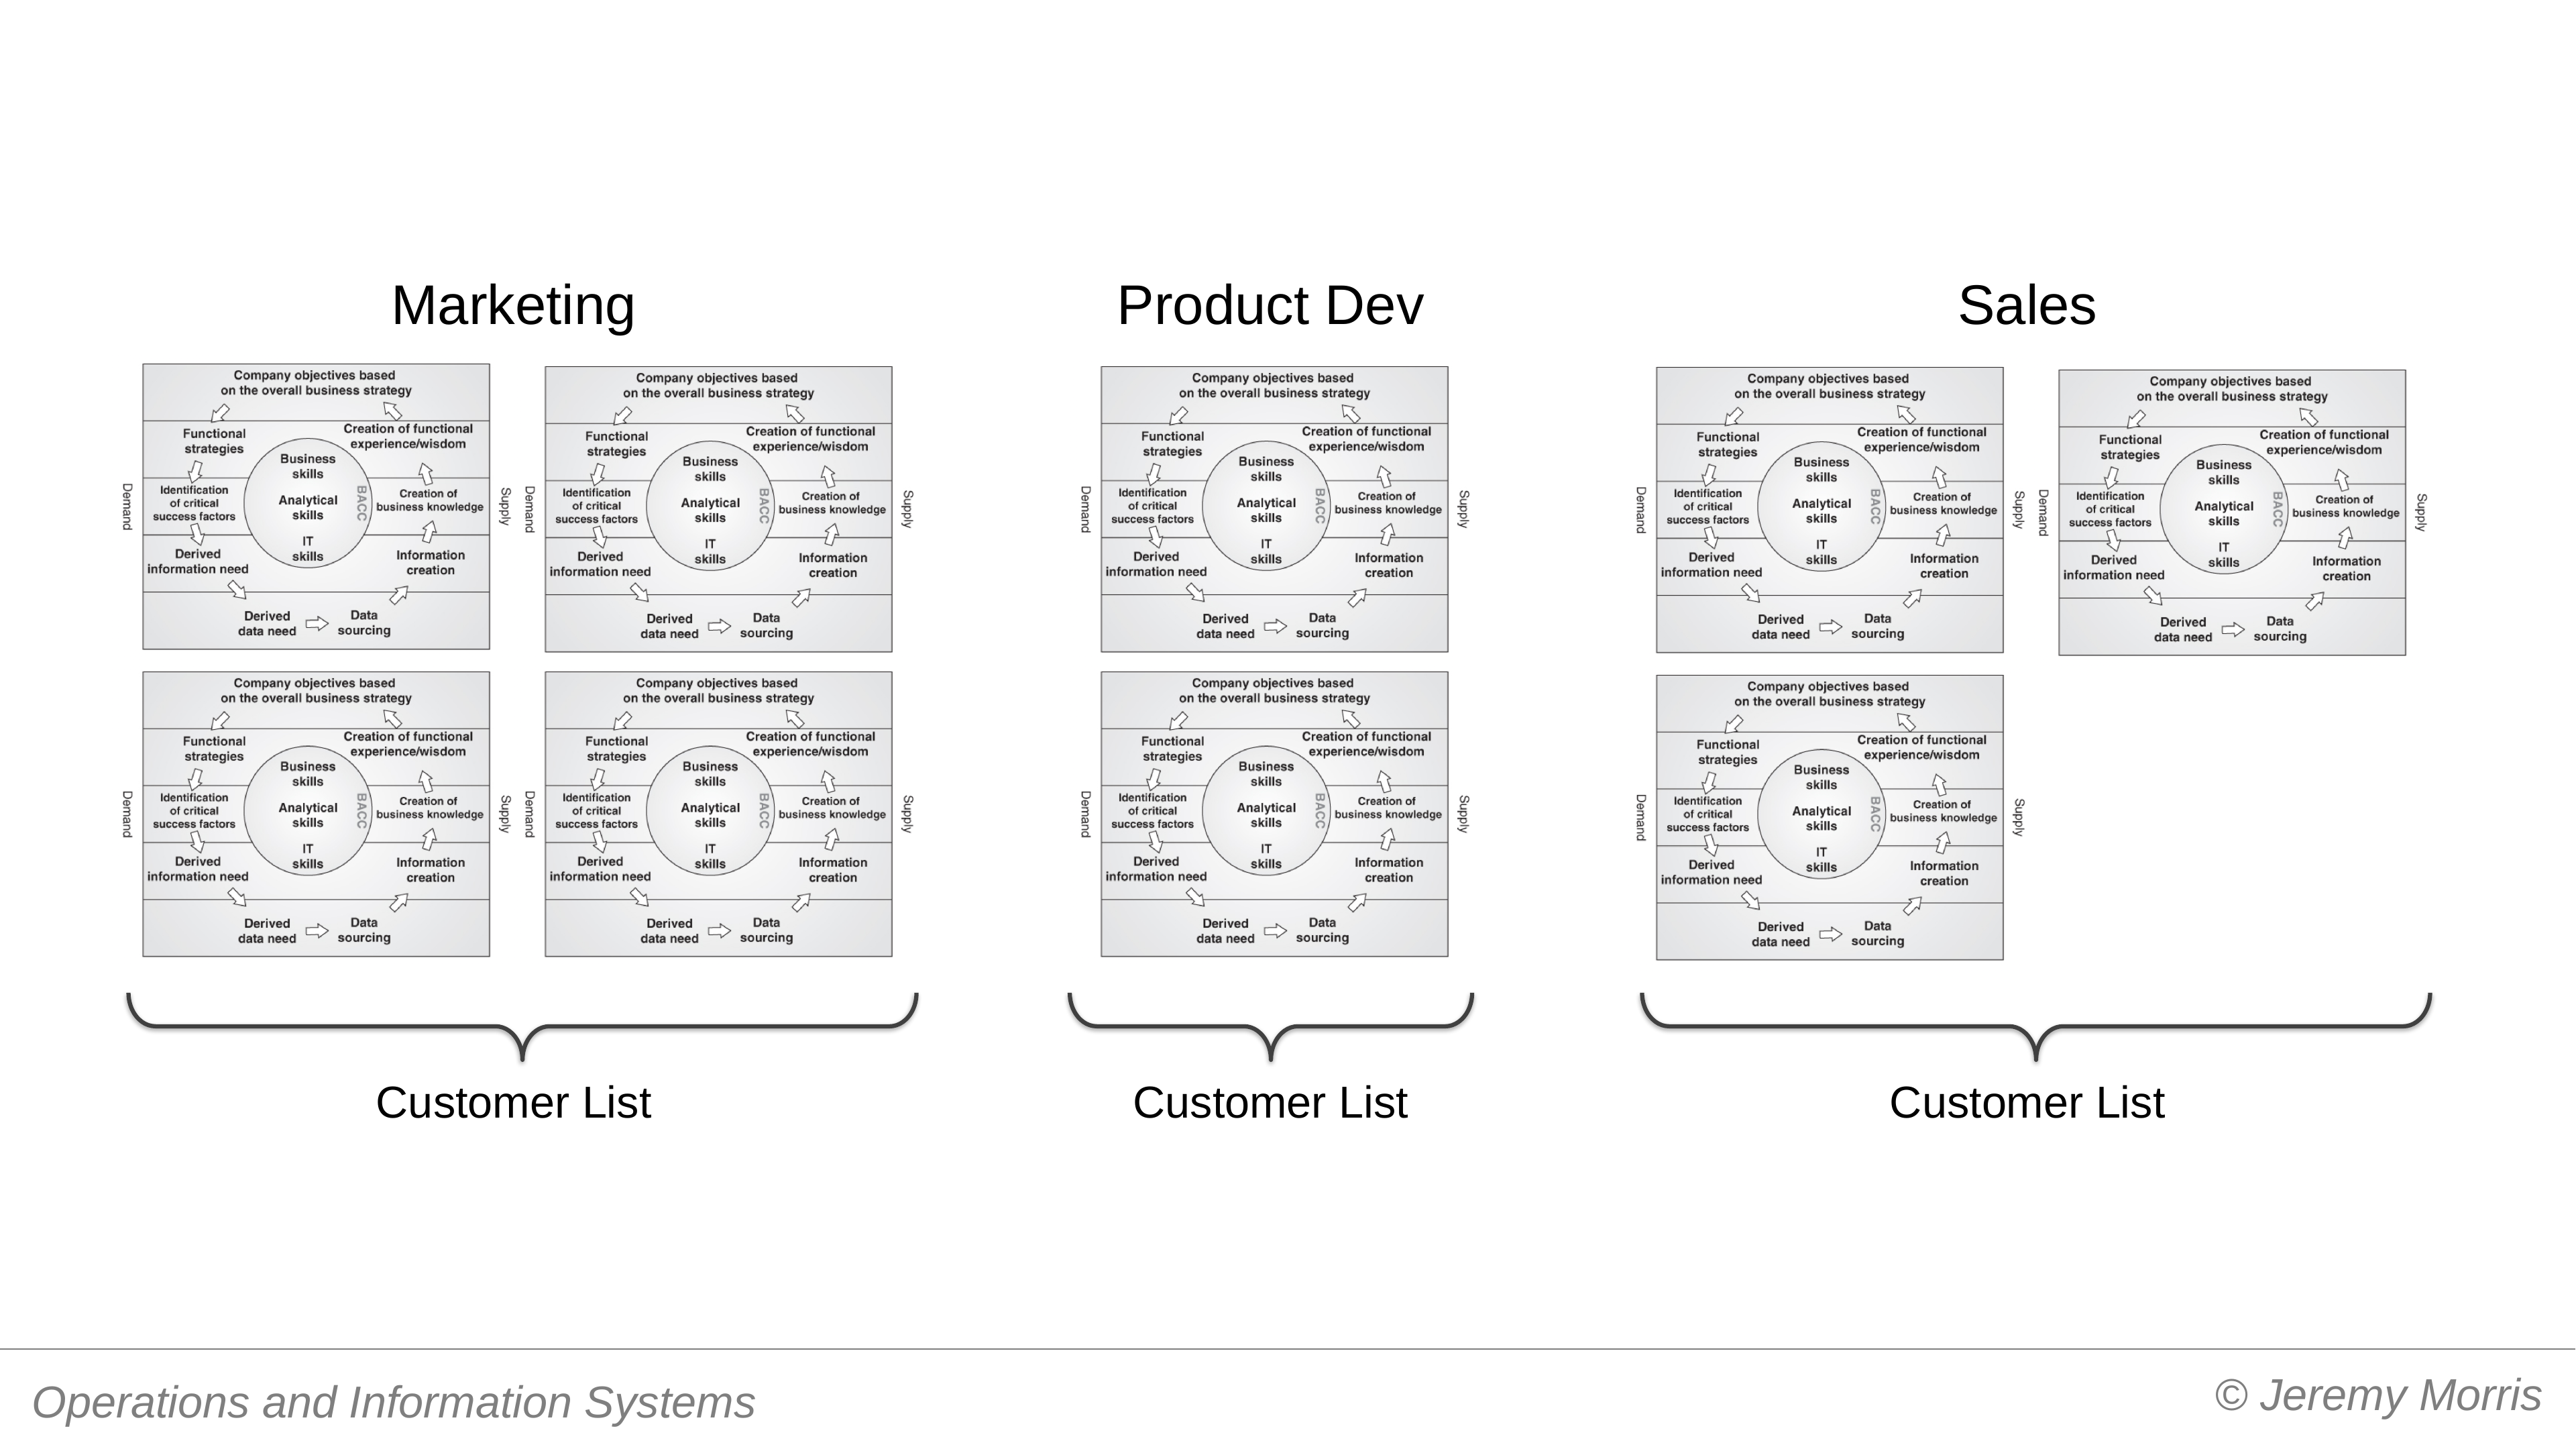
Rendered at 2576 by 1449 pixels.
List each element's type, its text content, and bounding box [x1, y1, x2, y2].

text_box Customer List [1730, 1068, 2326, 1132]
text_box Sales [1625, 263, 2430, 341]
text_box [127, 992, 918, 1061]
text_box [1068, 992, 1474, 1061]
picture [111, 354, 917, 967]
picture [1069, 357, 1473, 967]
text_box Customer List [216, 1068, 812, 1132]
text_box [1640, 992, 2432, 1061]
text_box Marketing [111, 263, 917, 341]
picture [1625, 358, 2430, 971]
text_box Product Dev [1070, 263, 1472, 341]
text_box Customer List [973, 1068, 1569, 1132]
